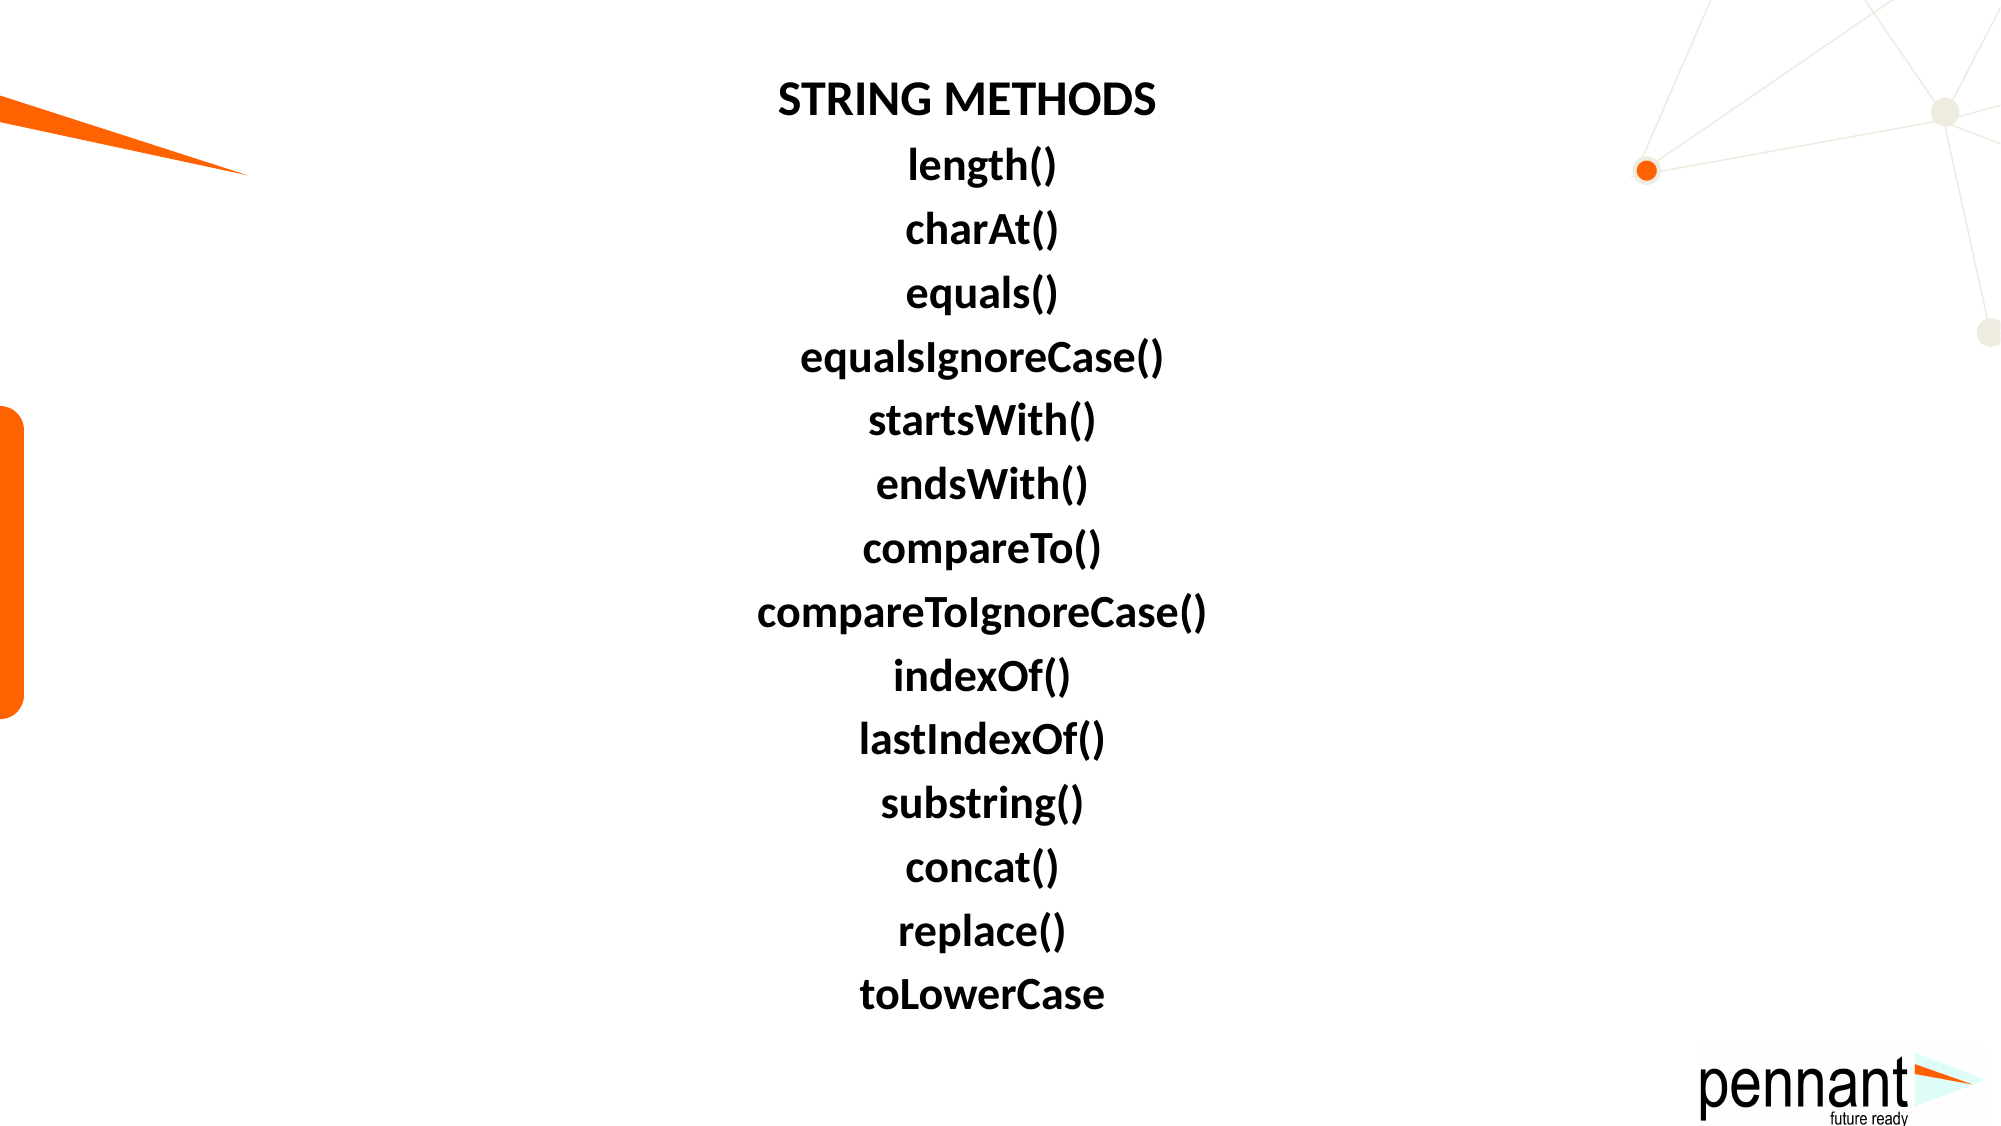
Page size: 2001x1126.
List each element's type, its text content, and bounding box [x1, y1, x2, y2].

title STRING METHODS [67, 45, 1868, 127]
picture [1697, 1045, 1986, 1126]
list length() charAt() equals() equalsIgnoreCase() startsWith() endsWith() compareTo() compareToIgnoreCase() indexOf() lastIndexOf() substring() concat() replace() toLowerCase [67, 127, 1898, 1036]
